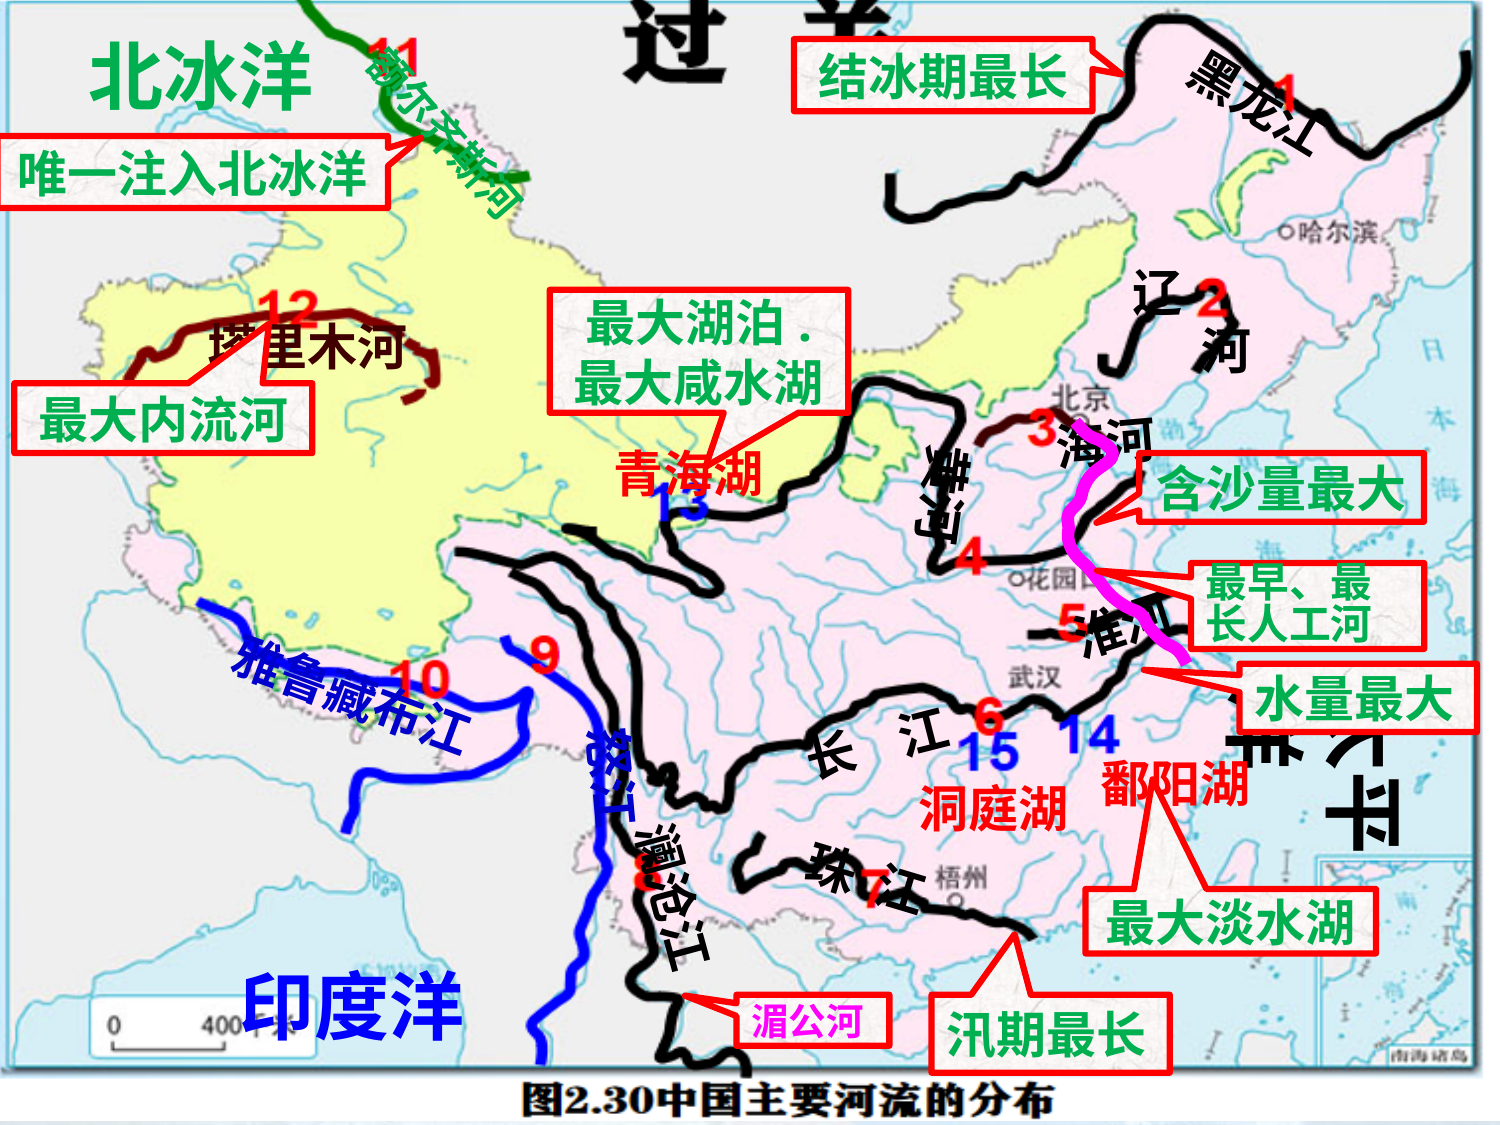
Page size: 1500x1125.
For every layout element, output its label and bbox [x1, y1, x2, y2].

text_box [1117, 253, 1294, 388]
picture [0, 0, 1500, 1125]
